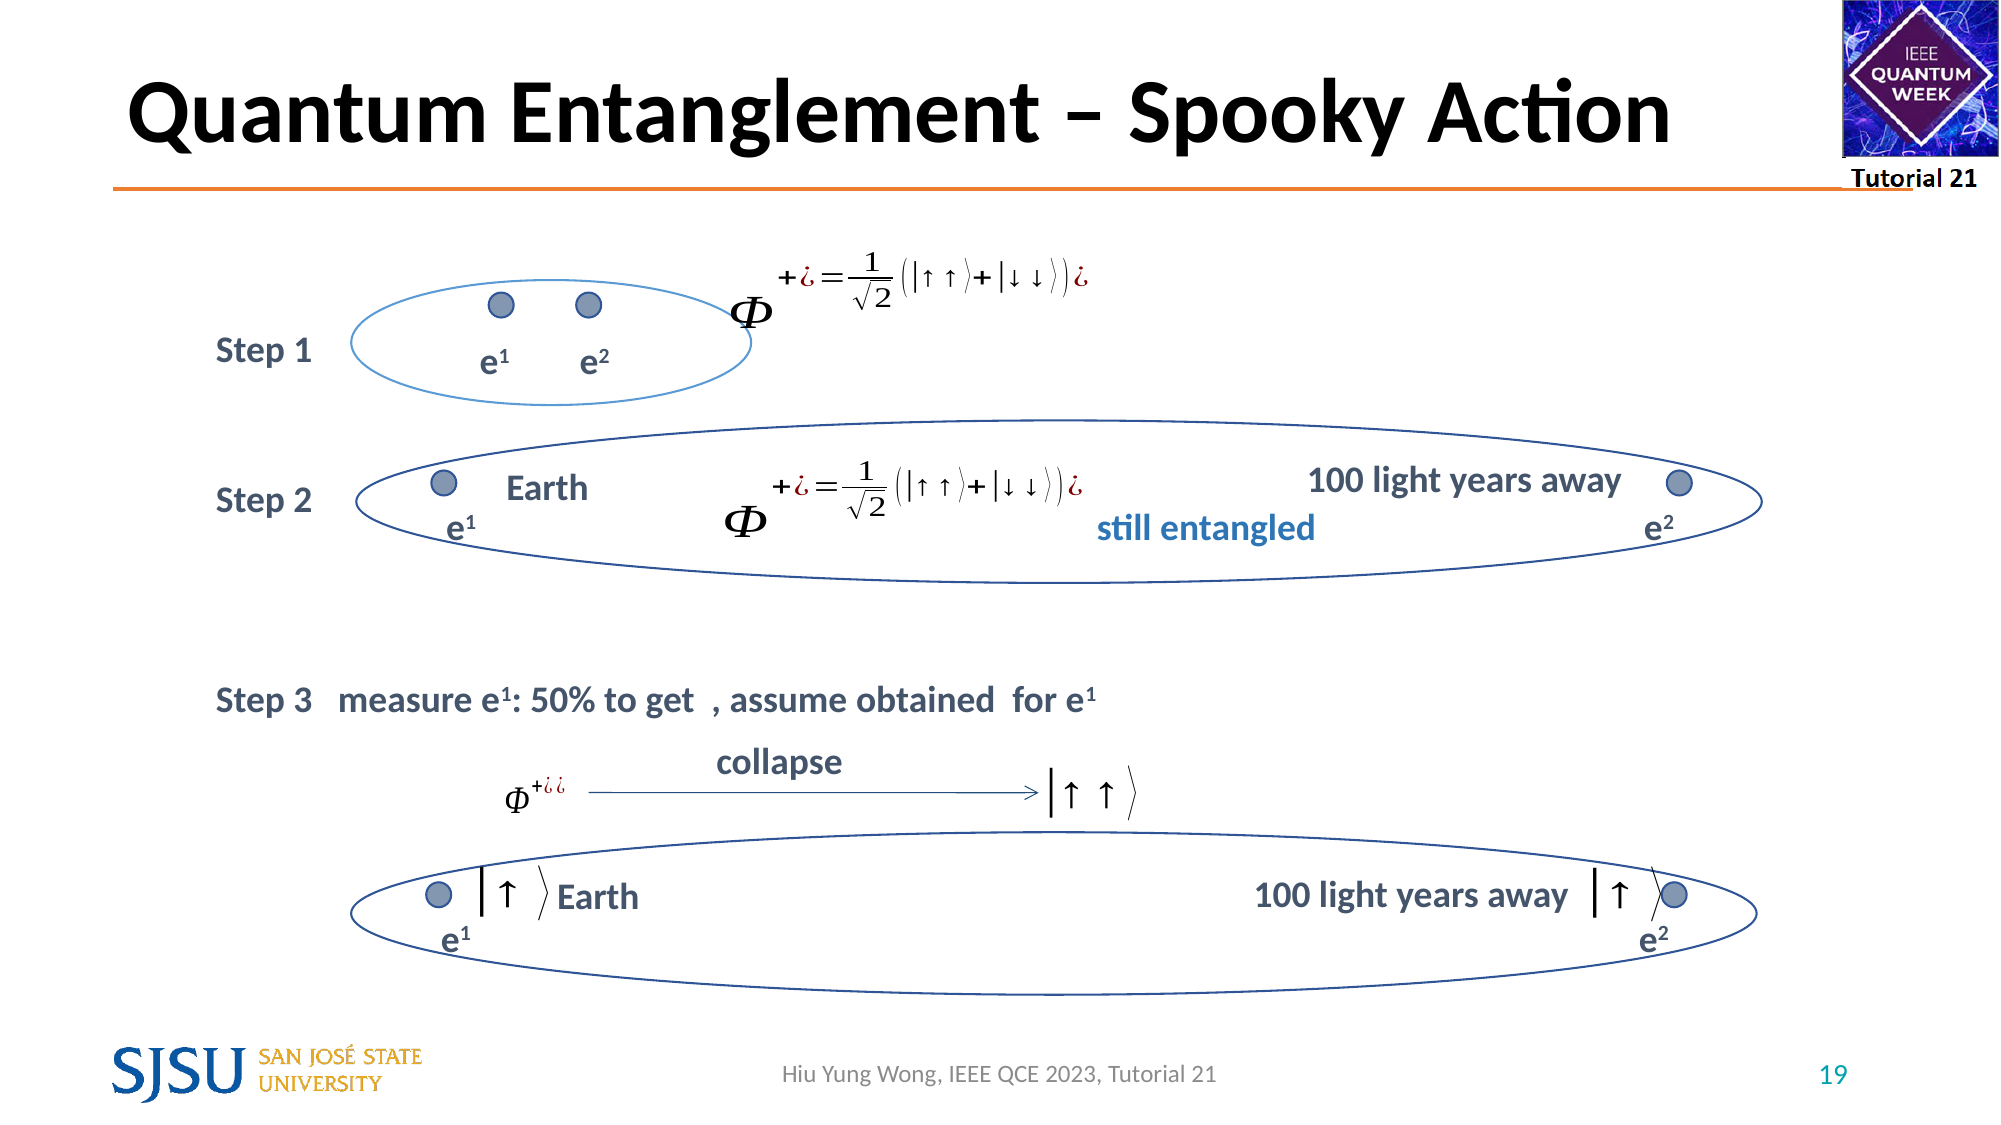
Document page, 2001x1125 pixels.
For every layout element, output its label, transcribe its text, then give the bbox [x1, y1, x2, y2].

text_box Step 1 [201, 317, 352, 378]
text_box e2 [564, 329, 625, 390]
text_box [576, 292, 602, 318]
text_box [201, 667, 1757, 1014]
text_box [201, 420, 1762, 602]
footer Hiu Yung Wong, IEEE QCE 2023, Tutorial 21 [662, 1042, 1338, 1103]
picture [112, 1044, 422, 1103]
title Quantum Entanglement – Spooky Action [112, 37, 1913, 188]
text_box e1 [464, 329, 525, 390]
text_box [488, 292, 514, 318]
text_box [352, 280, 752, 406]
picture [1842, 0, 2000, 188]
